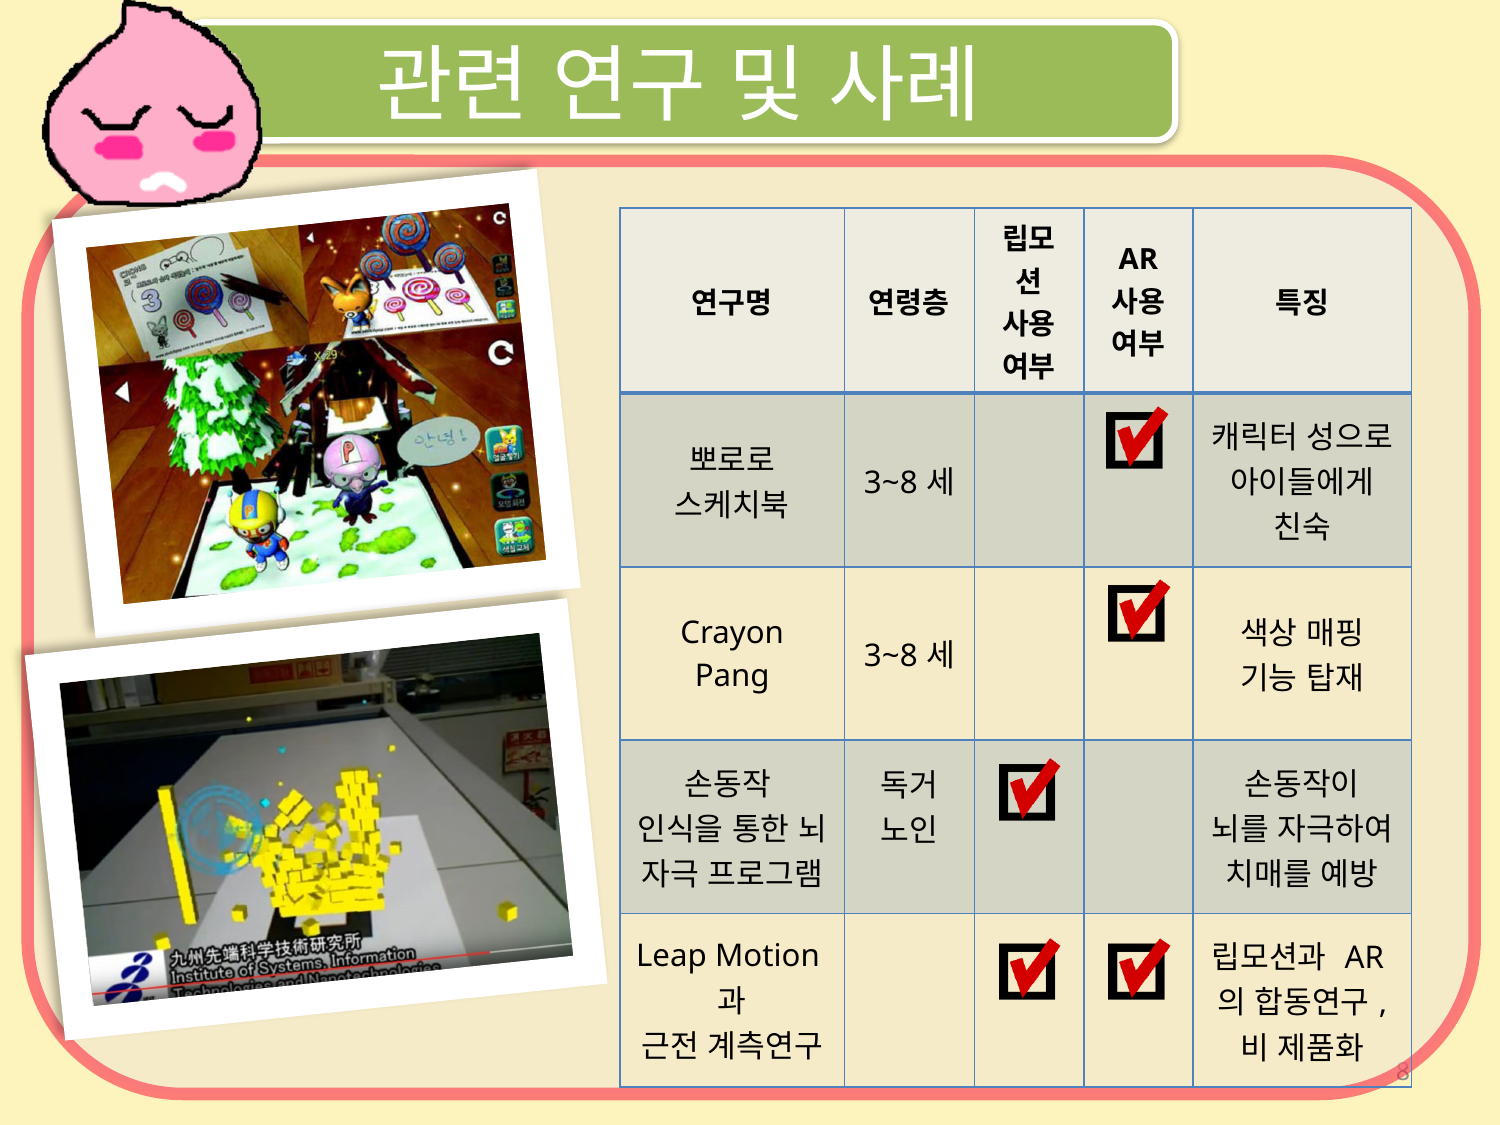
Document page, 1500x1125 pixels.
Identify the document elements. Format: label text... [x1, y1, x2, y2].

picture [997, 755, 1067, 823]
text_box [25, 780, 51, 1025]
text_box [25, 246, 85, 643]
table_cell [975, 914, 1083, 1086]
table_cell 색상 매핑 기능 탑재 [1194, 568, 1411, 739]
table_header 연령층 [845, 209, 974, 391]
table_cell [975, 568, 1083, 739]
picture [60, 633, 573, 1005]
picture [1105, 403, 1174, 471]
table_header 립모션 사용 여부 [975, 209, 1083, 391]
table_cell 3~8세 [845, 395, 974, 566]
table_cell 손동작이 뇌를 자극하여 치매를 예방 [1194, 741, 1411, 913]
table_cell 캐릭터 성으로 아이들에게 친숙 [1194, 395, 1411, 566]
table_cell [1085, 568, 1192, 739]
table_cell 3~8세 [845, 568, 974, 739]
picture [1107, 934, 1176, 1003]
table_header 연구명 [621, 209, 844, 391]
table_cell [975, 741, 1083, 913]
picture [997, 934, 1067, 1003]
picture [1106, 576, 1176, 644]
table_cell [1085, 741, 1192, 913]
slide_number 8 [1074, 1042, 1425, 1103]
table_cell [1085, 914, 1192, 1086]
table_cell 손동작 인식을 통한 뇌 자극 프로그램 [621, 741, 844, 913]
table_cell [845, 914, 974, 1086]
table_cell [1085, 395, 1192, 566]
table_header 특징 [1194, 209, 1411, 391]
table_cell [975, 395, 1083, 566]
picture [17, 0, 546, 604]
text_box [62, 158, 1477, 1097]
text_box 관련 연구 및 사례 [294, 19, 1179, 144]
table_cell Crayon Pang [621, 568, 844, 739]
table_cell Leap Motion과 근전 계측연구 [621, 914, 844, 1086]
table_header AR 사용 여부 [1085, 209, 1192, 391]
table_cell 립모션과 AR의 합동연구, 비 제품화 [1194, 914, 1411, 1086]
table_cell 독거 노인 [845, 741, 974, 913]
table_cell 뽀로로 스케치북 [621, 395, 844, 566]
